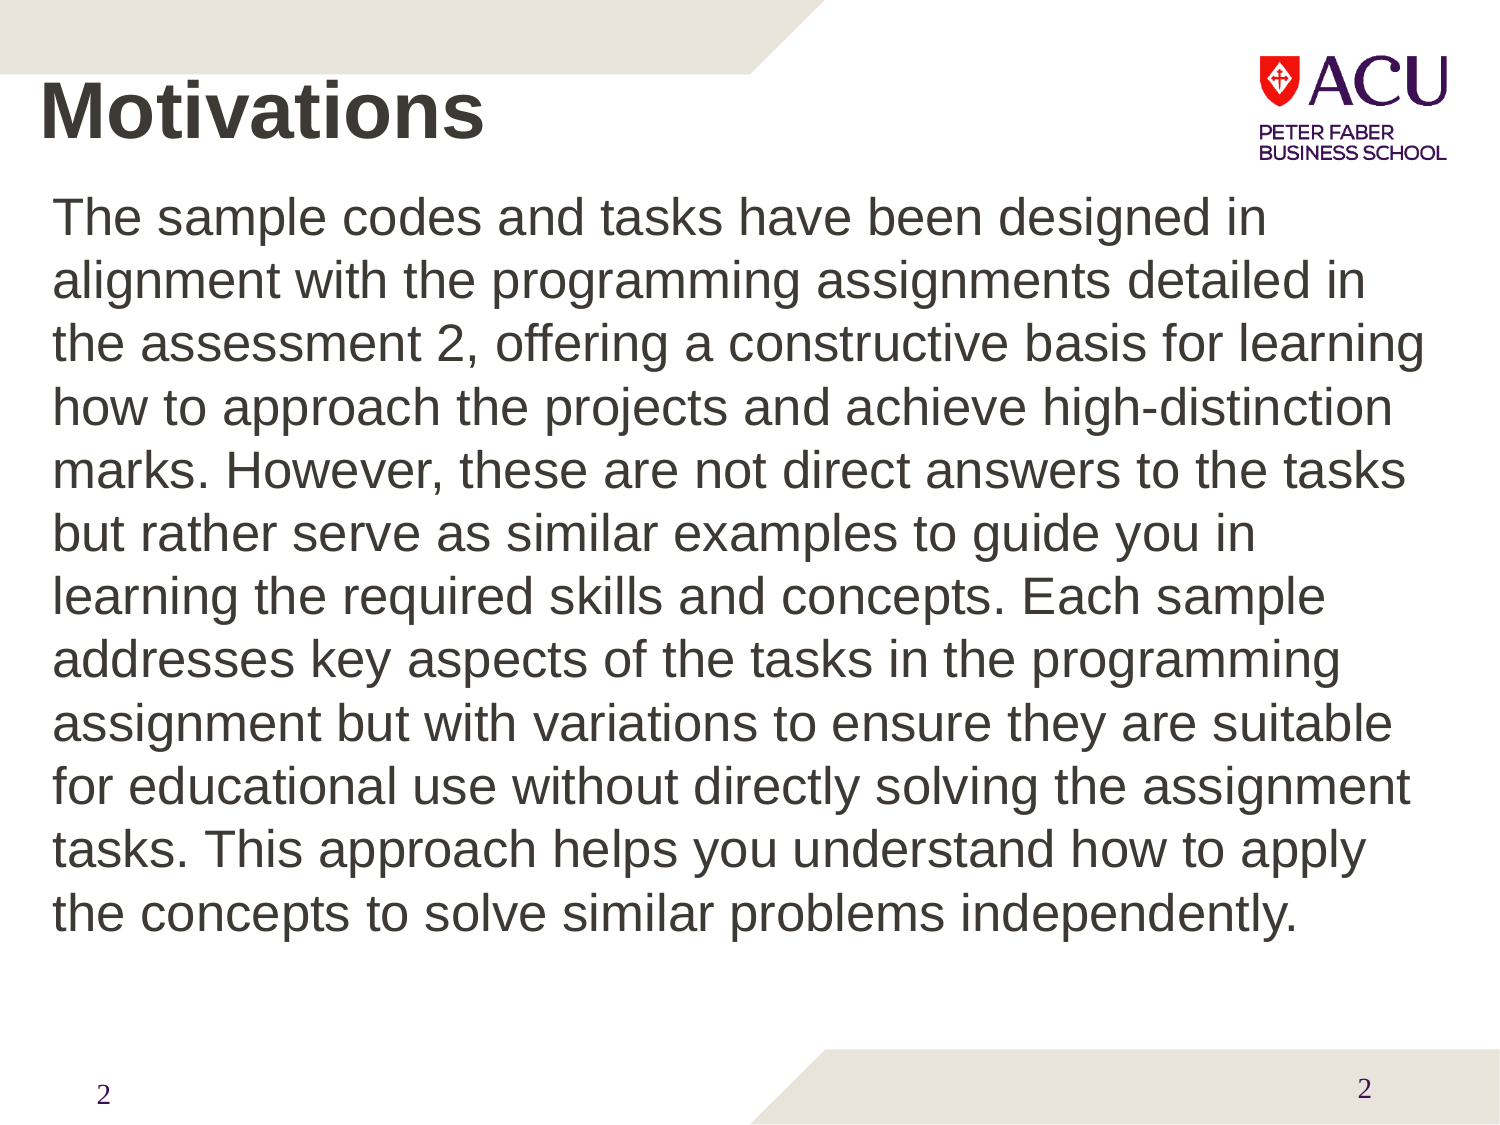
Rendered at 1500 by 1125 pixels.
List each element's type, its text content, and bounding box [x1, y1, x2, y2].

text_box 2 [1074, 1049, 1388, 1125]
list The sample codes and tasks have been designed in alignment with the programming assignments detailed in the assessment 2, offering a constructive basis for learning how to approach the projects and achieve high-distinction marks. However, these are not direct answers to the tasks but rather serve as similar examples to guide you in learning the required skills and concepts. Each sample addresses key aspects of the tasks in the programming assignment but with variations to ensure they are suitable for educational use without directly solving the assignment tasks. This approach helps you understand how to apply the concepts to solve similar problems independently. [37, 174, 1463, 1025]
slide_number 2 [81, 1068, 156, 1109]
title Motivations [24, 37, 1463, 175]
